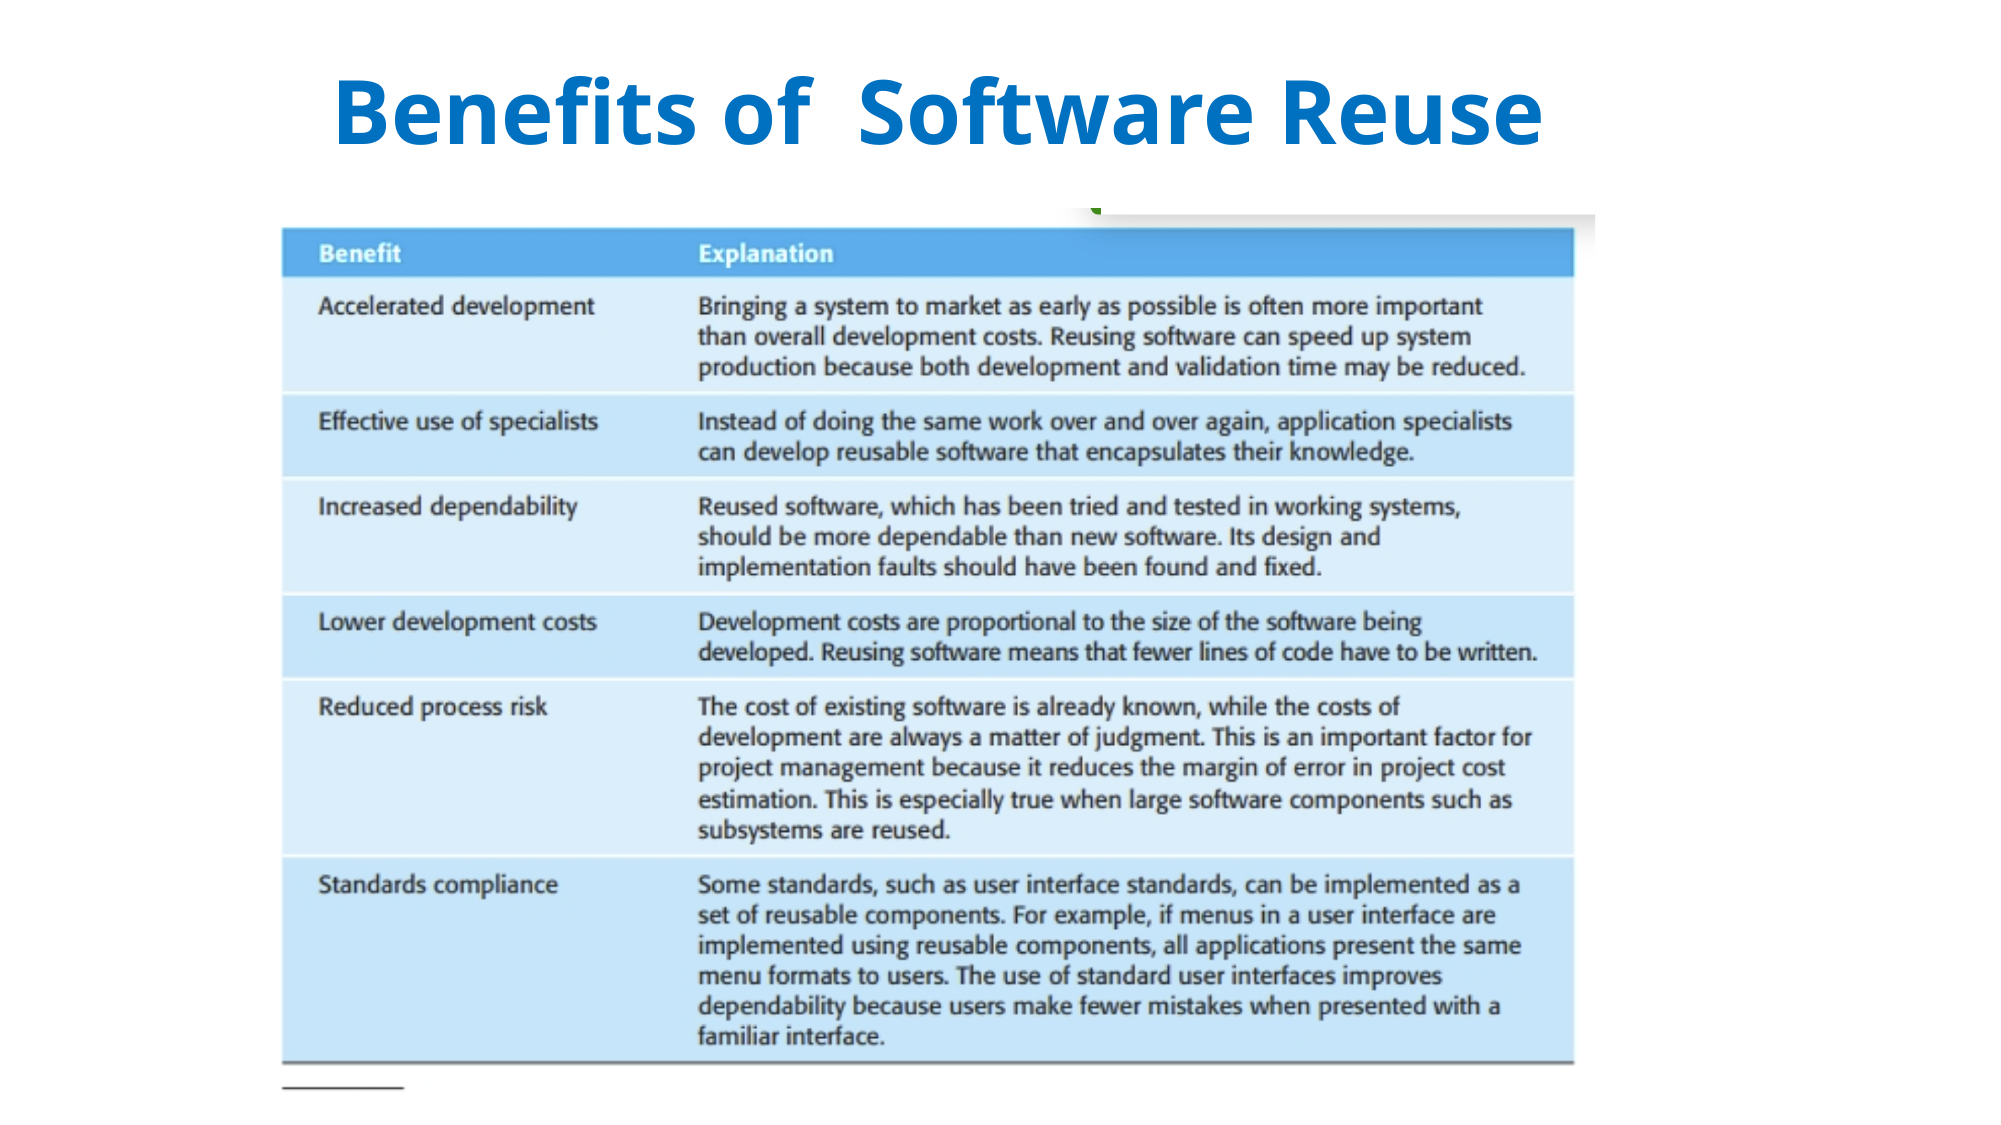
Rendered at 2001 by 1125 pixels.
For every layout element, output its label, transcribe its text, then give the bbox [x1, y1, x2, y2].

title Benefits of Software Reuse [301, 59, 1577, 173]
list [266, 208, 1596, 1097]
